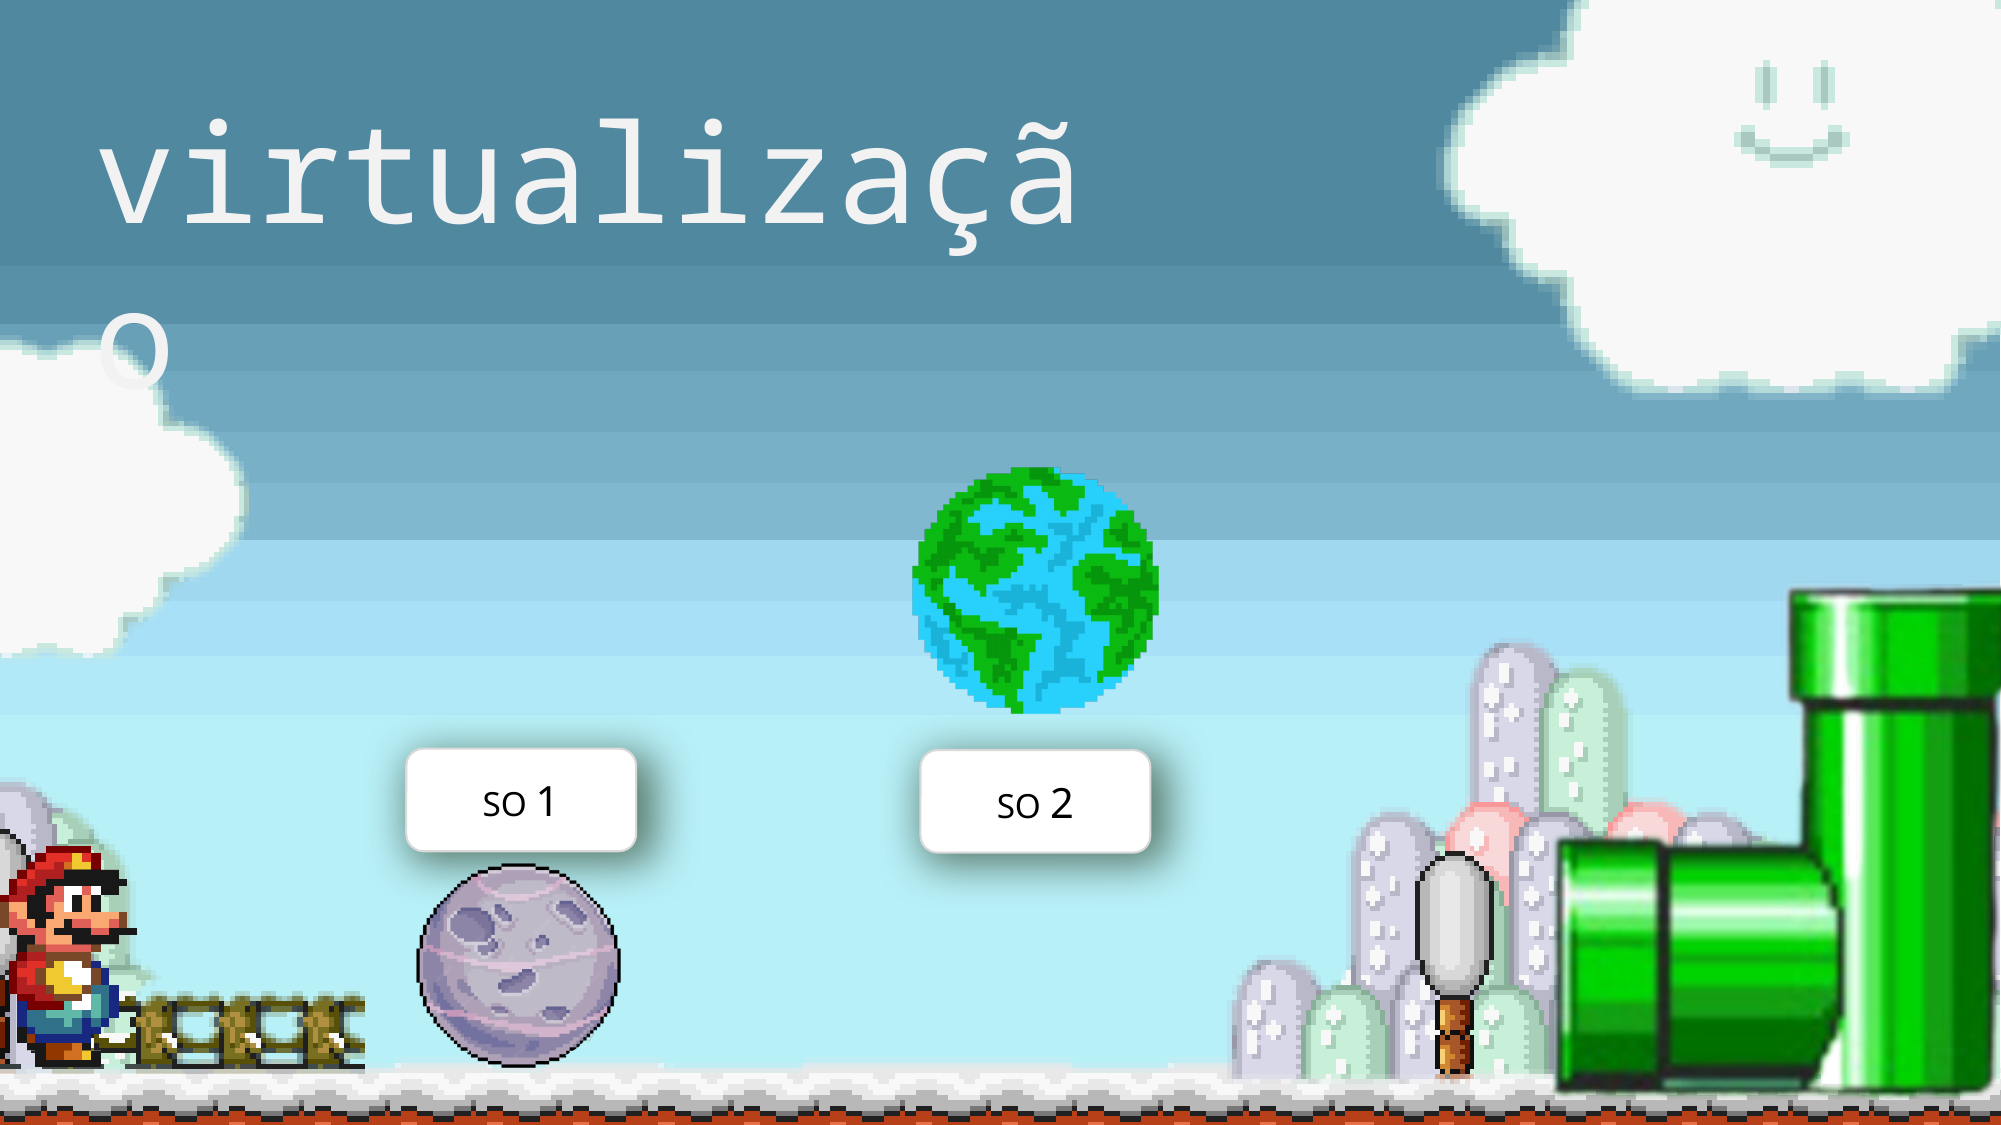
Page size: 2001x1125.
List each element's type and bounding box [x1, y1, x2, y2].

picture [904, 459, 1167, 722]
picture [0, 0, 2001, 1125]
text_box [0, 0, 1338, 968]
text_box [1539, 545, 2000, 1125]
text_box [0, 278, 287, 704]
